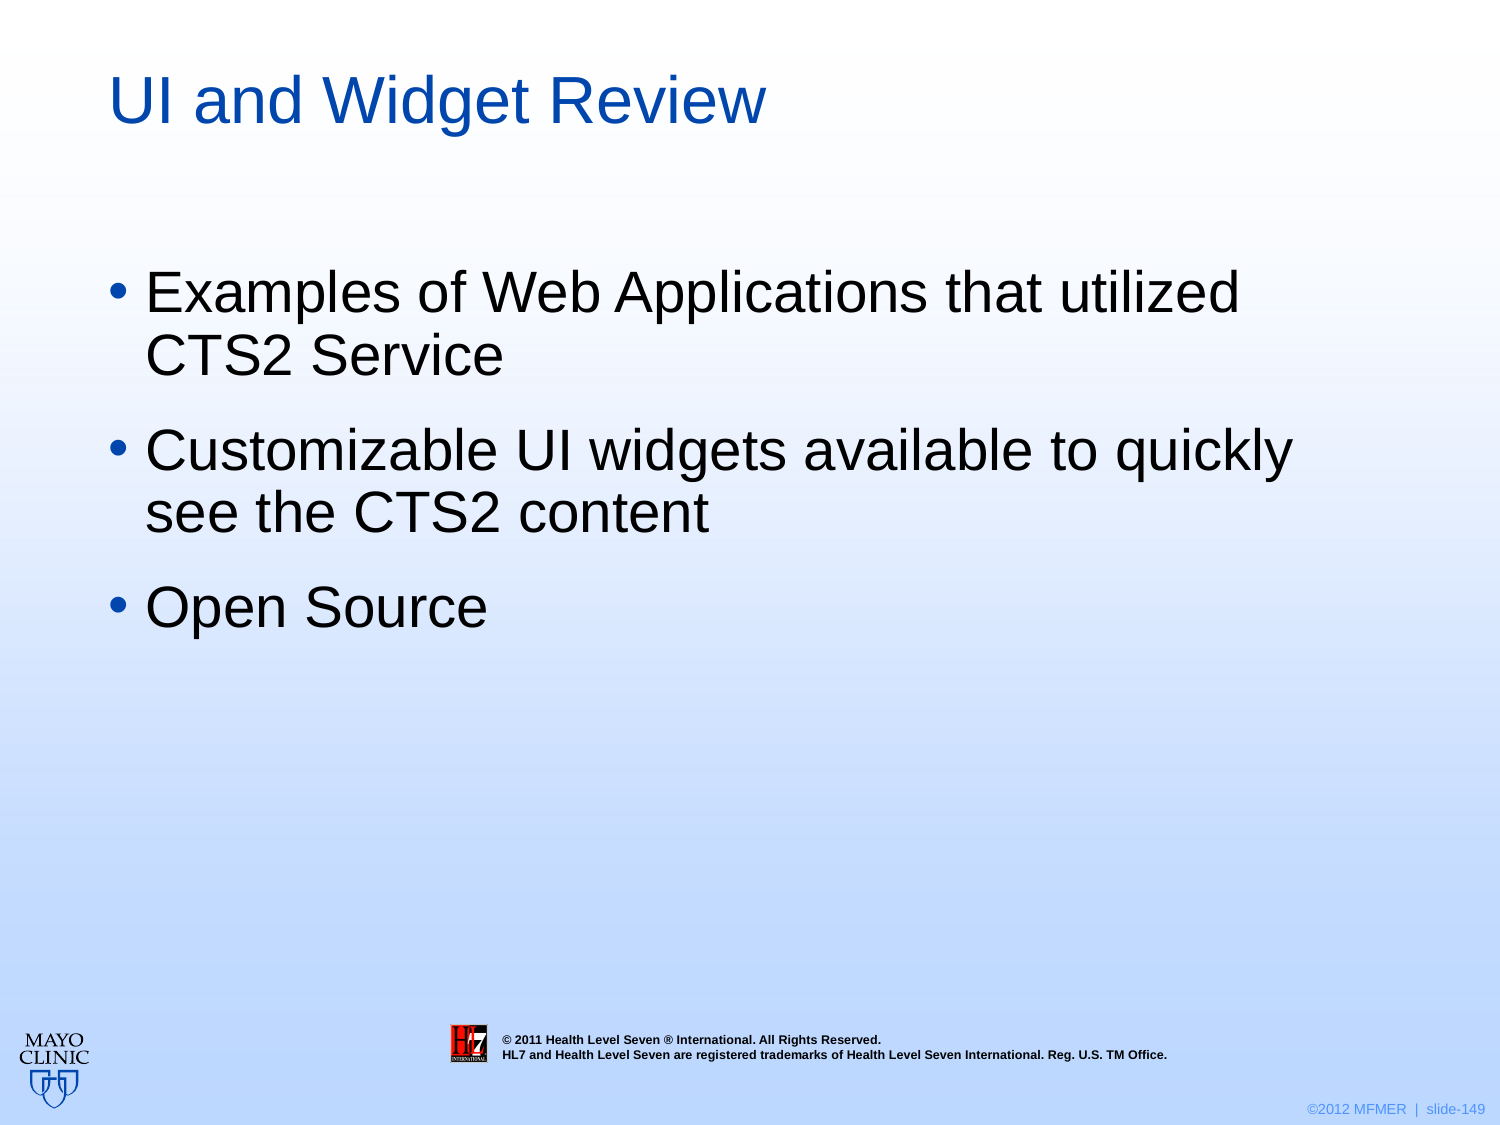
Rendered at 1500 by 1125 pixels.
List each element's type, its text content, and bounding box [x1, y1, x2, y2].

list Examples of Web Applications that utilized CTS2 Service Customizable UI widgets available to quickly see the CTS2 content Open Source [108, 224, 1392, 1013]
title UI and Widget Review [108, 0, 1392, 224]
picture [0, 0, 1500, 1125]
